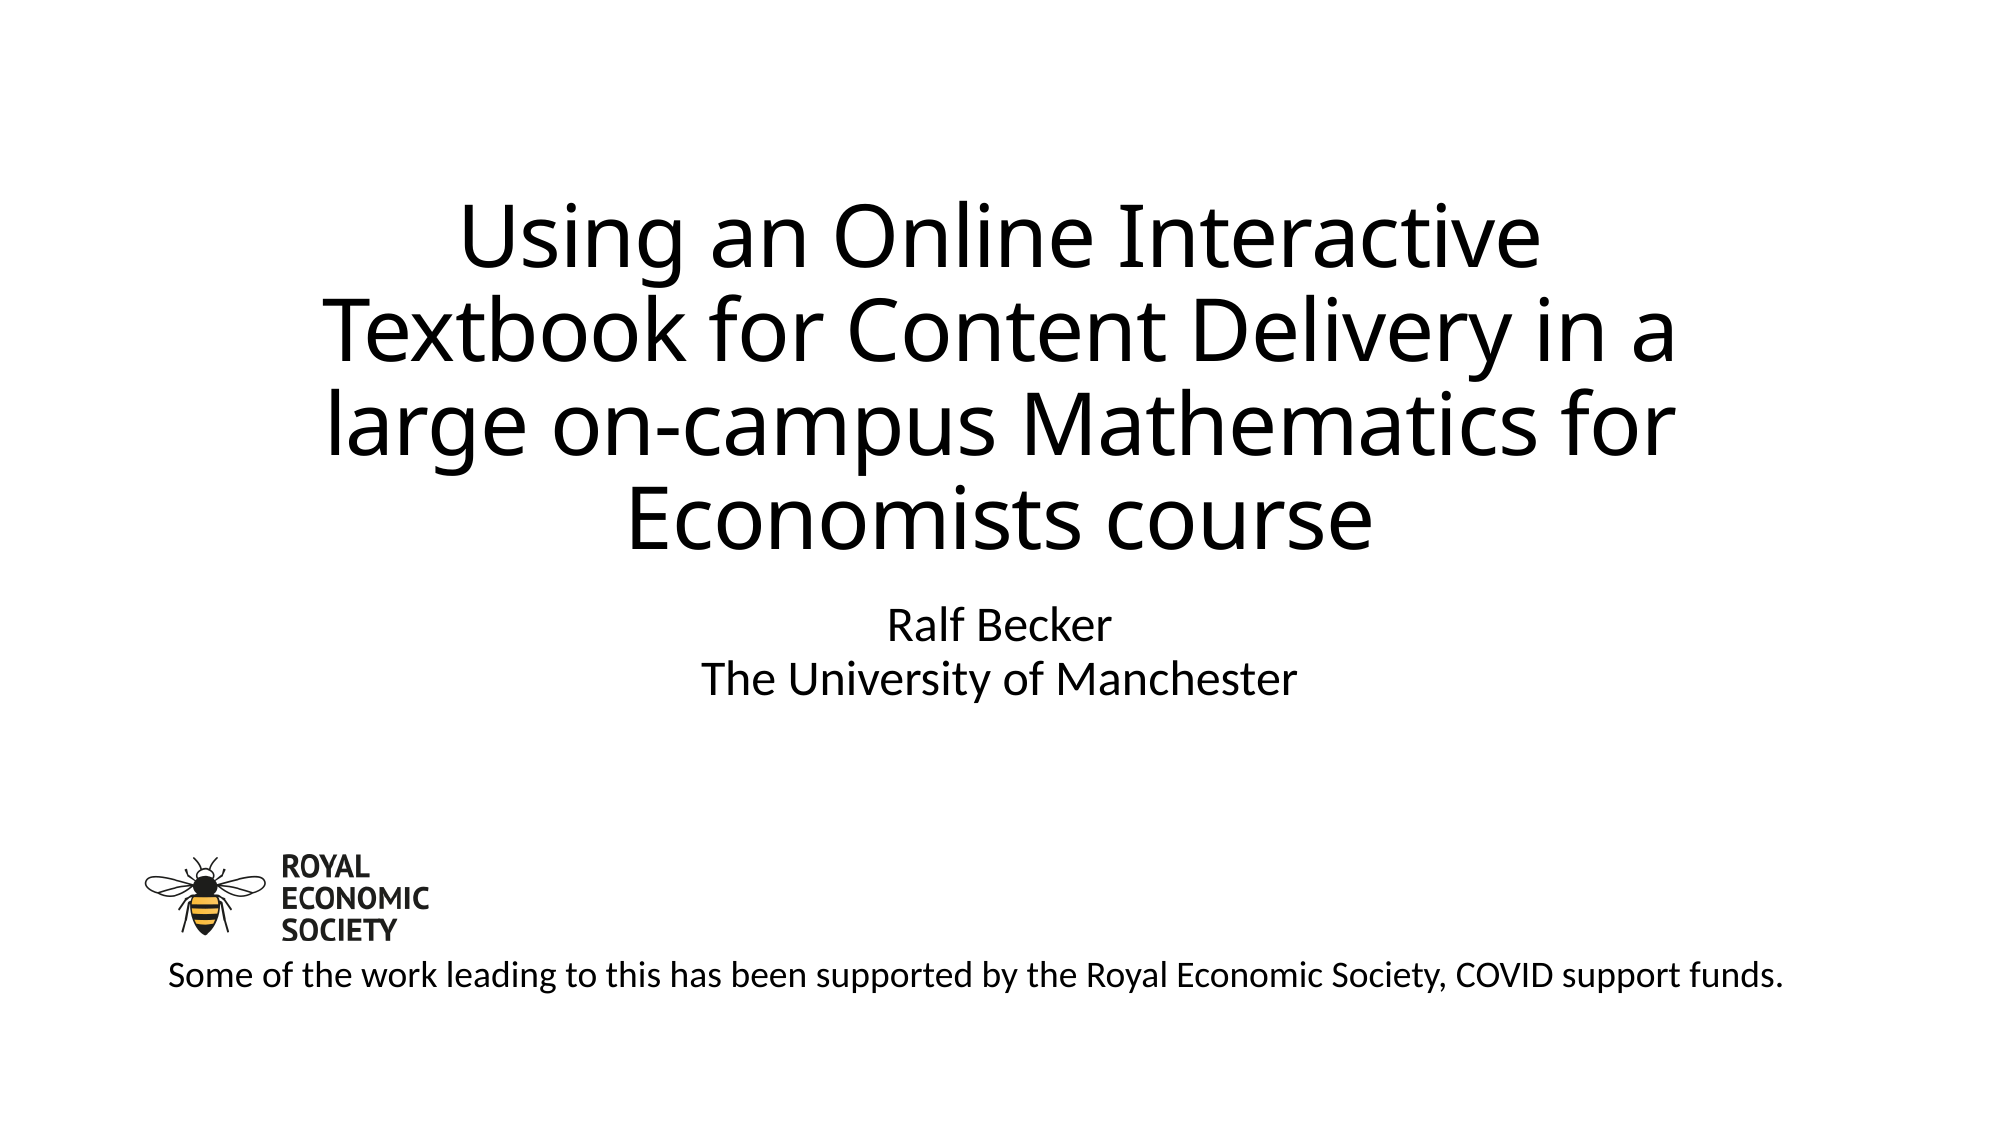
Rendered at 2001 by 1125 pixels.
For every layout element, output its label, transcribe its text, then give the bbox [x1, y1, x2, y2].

picture [144, 854, 429, 941]
title Using an Online Interactive Textbook for Content Delivery in a large on-campus Mathematics for Economists course [249, 184, 1750, 576]
text_box Some of the work leading to this has been supported by the Royal Economic Society, COVID support funds. [153, 942, 1802, 1002]
subtitle Ralf Becker The University of Manchester [249, 590, 1750, 863]
